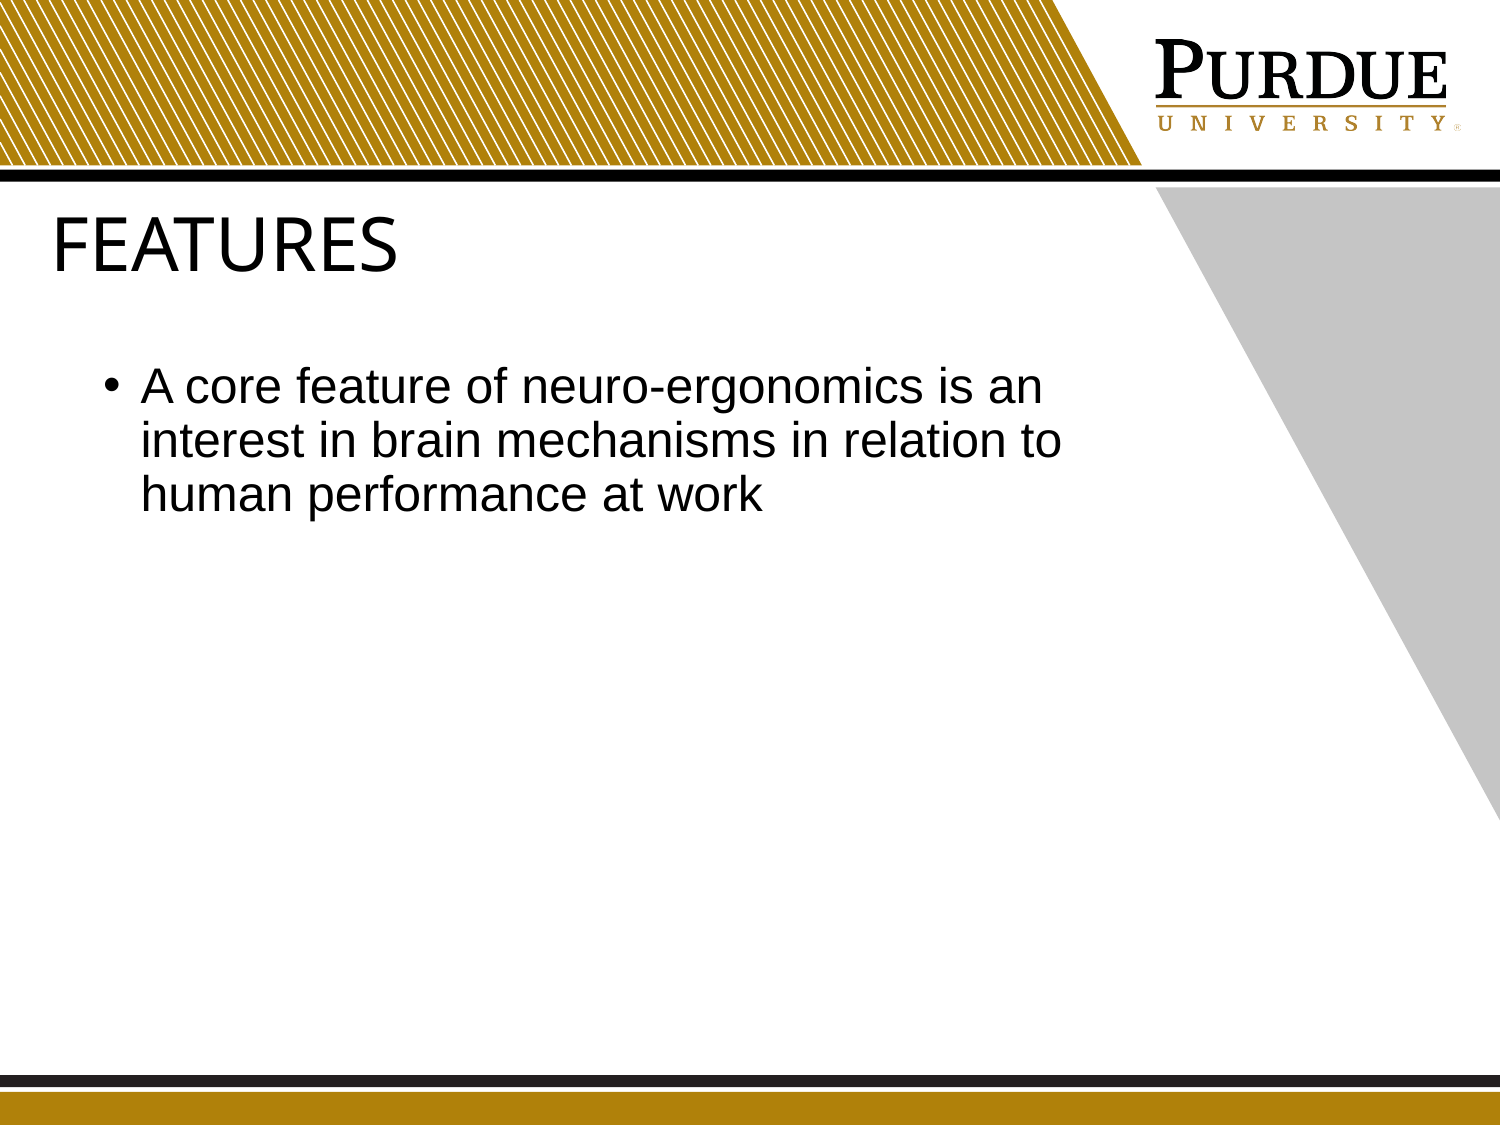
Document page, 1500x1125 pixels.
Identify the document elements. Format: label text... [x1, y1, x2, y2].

picture [1155, 39, 1461, 131]
title features [50, 206, 1090, 283]
list A core feature of neuro-ergonomics is an interest in brain mechanisms in relation to human performance at work [103, 360, 1142, 963]
